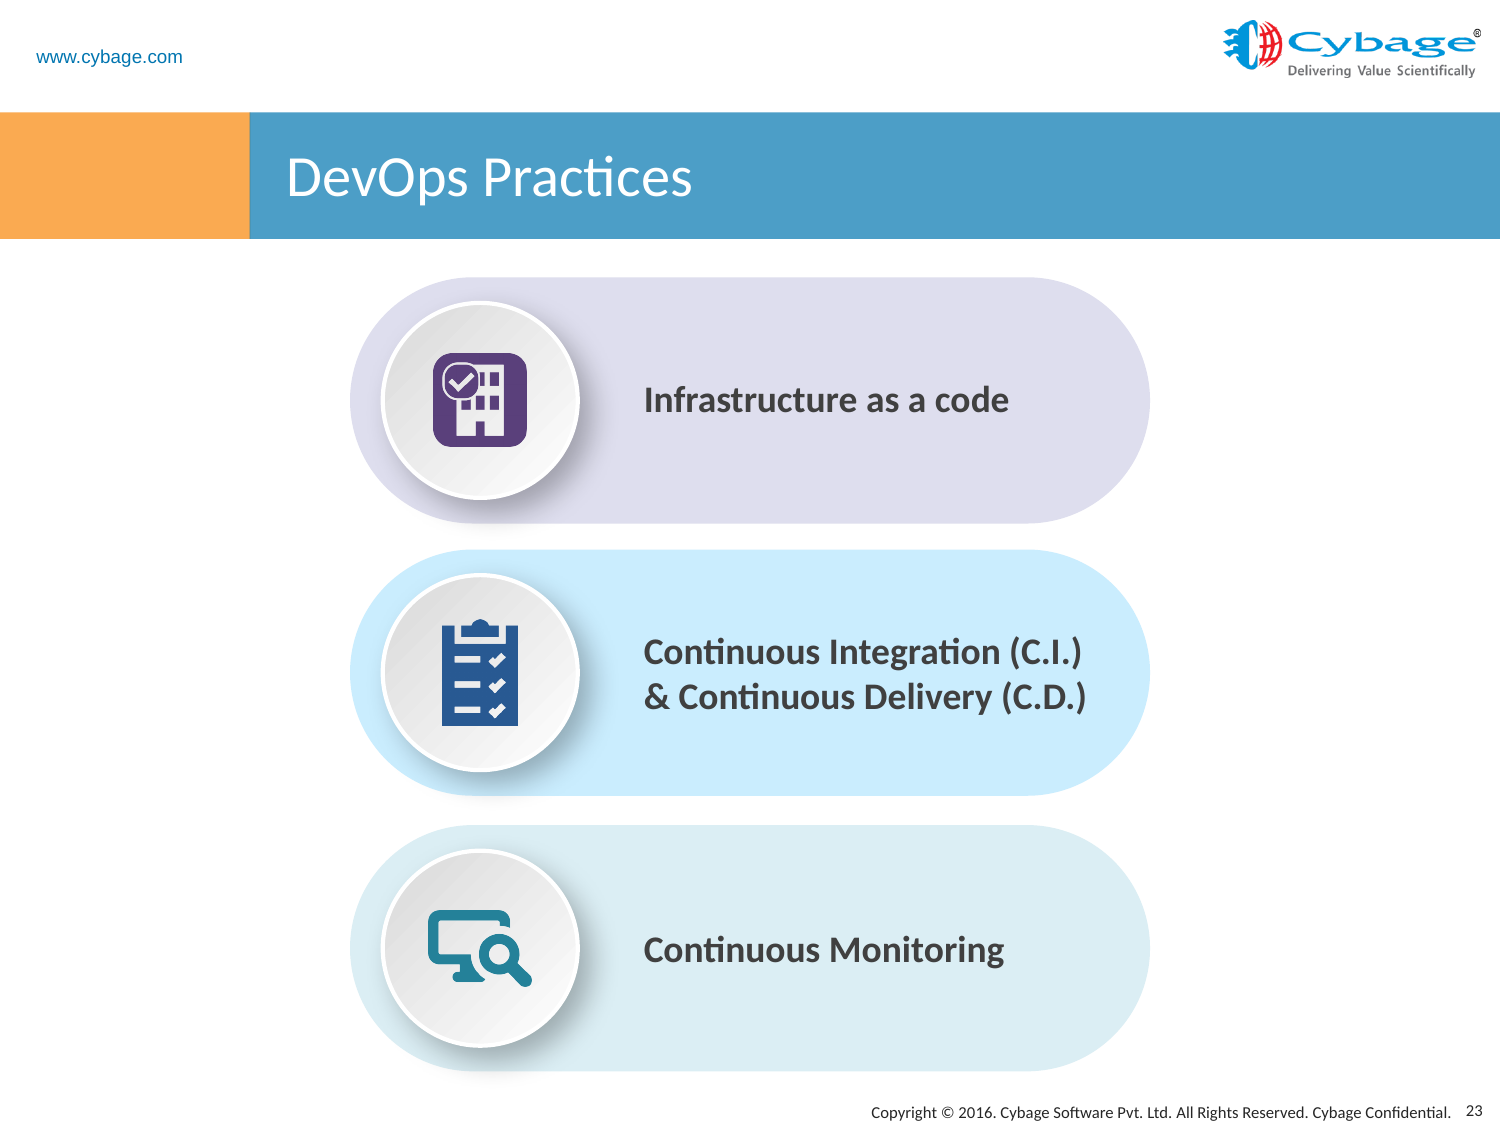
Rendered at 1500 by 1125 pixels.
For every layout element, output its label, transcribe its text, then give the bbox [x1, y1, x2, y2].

text_box [347, 822, 1153, 1074]
picture [433, 353, 528, 448]
text_box [380, 573, 580, 773]
picture [1223, 20, 1249, 40]
text_box Infrastructure as a code [643, 375, 1107, 421]
text_box [347, 547, 1153, 798]
picture [1223, 20, 1481, 78]
picture [442, 619, 519, 726]
title DevOps Practices [272, 131, 1463, 225]
text_box Continuous Integration (C.I.) & Continuous Delivery (C.D.) [643, 627, 1107, 718]
text_box [347, 275, 1153, 526]
picture [428, 909, 532, 987]
text_box [380, 300, 580, 500]
text_box Continuous Monitoring [643, 925, 1107, 971]
text_box [380, 848, 580, 1048]
